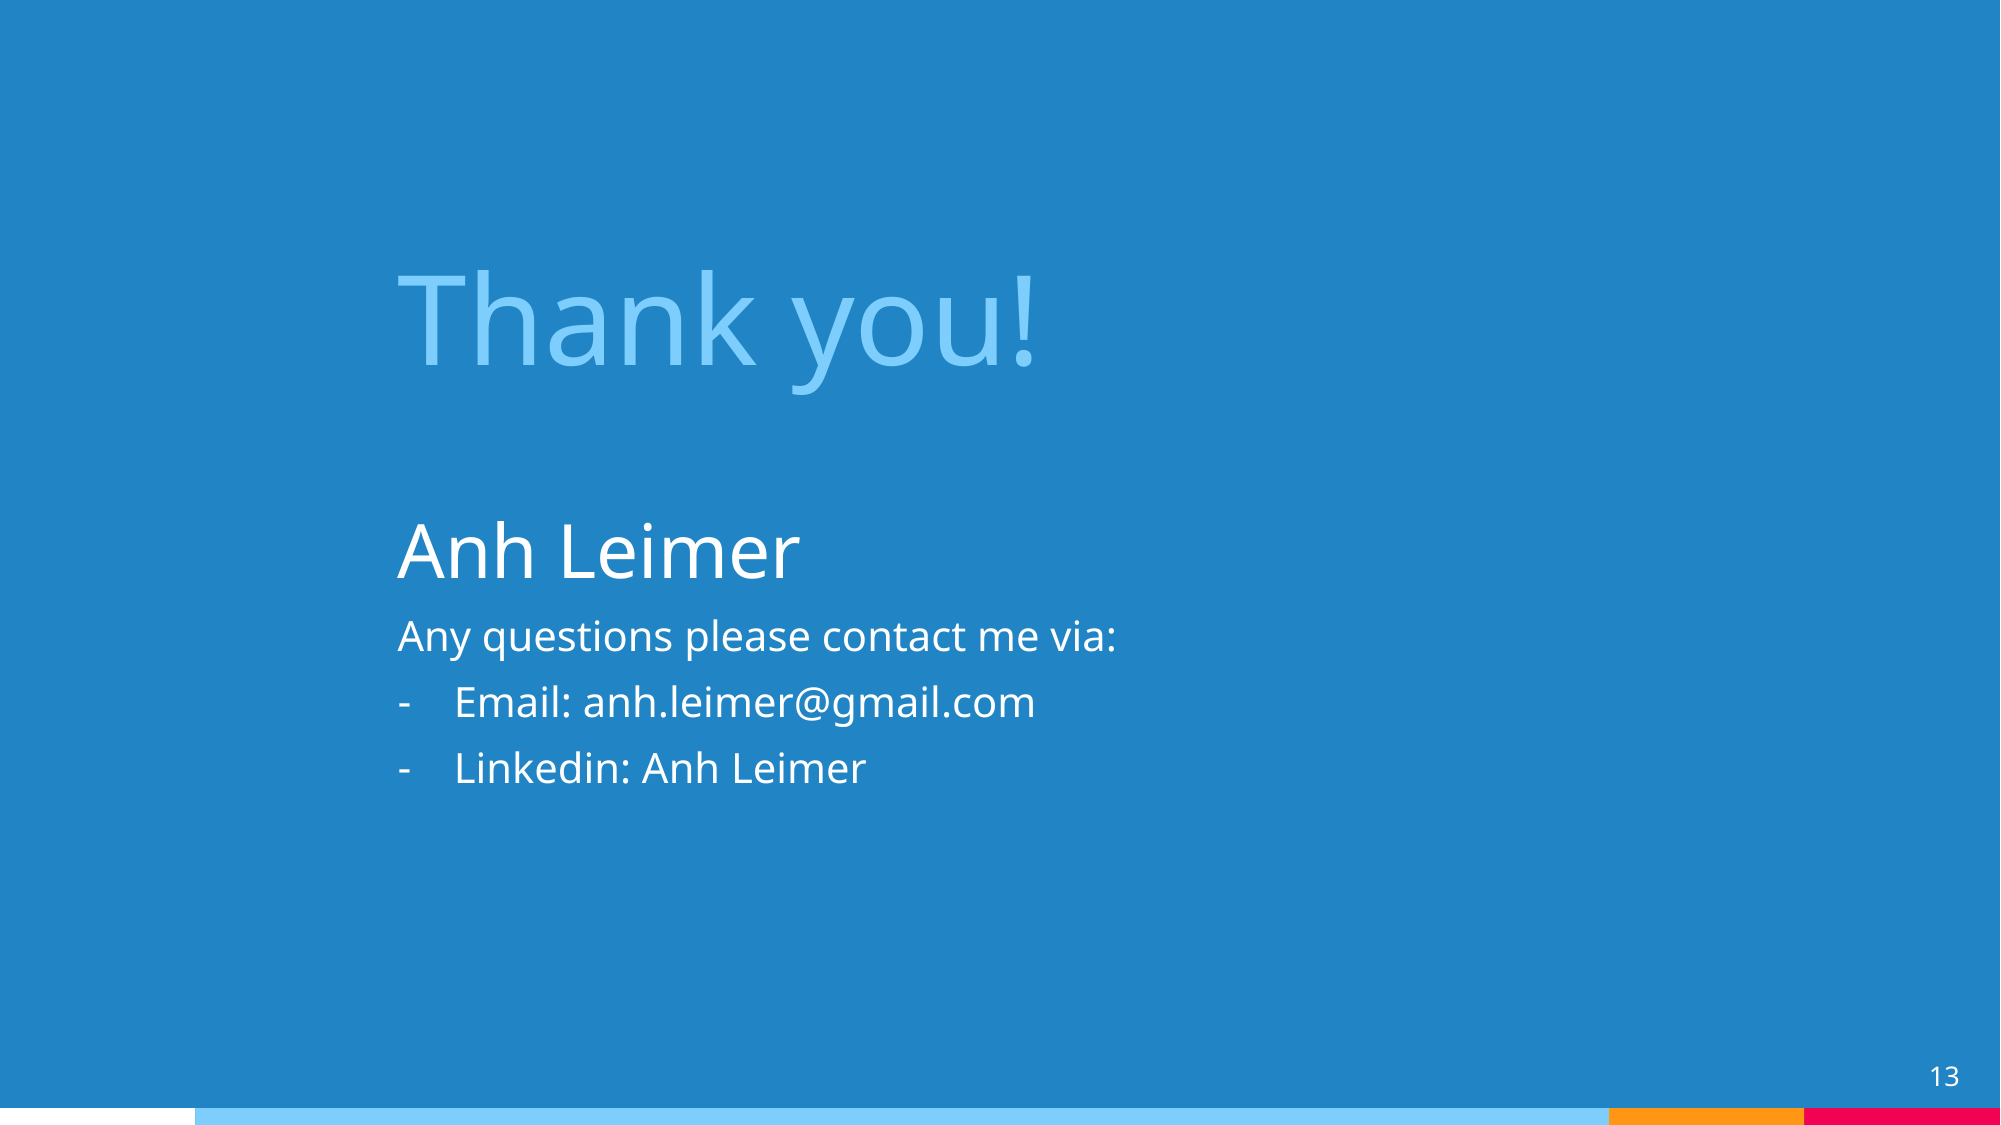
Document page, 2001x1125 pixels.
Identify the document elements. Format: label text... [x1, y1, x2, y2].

slide_number 13 [1854, 1043, 1975, 1113]
title Thank you! [382, 151, 1295, 406]
text_box Anh Leimer Any questions please contact me via: Email: anh.leimer@gmail.com Linkedin: Anh Leimer [382, 506, 2000, 847]
